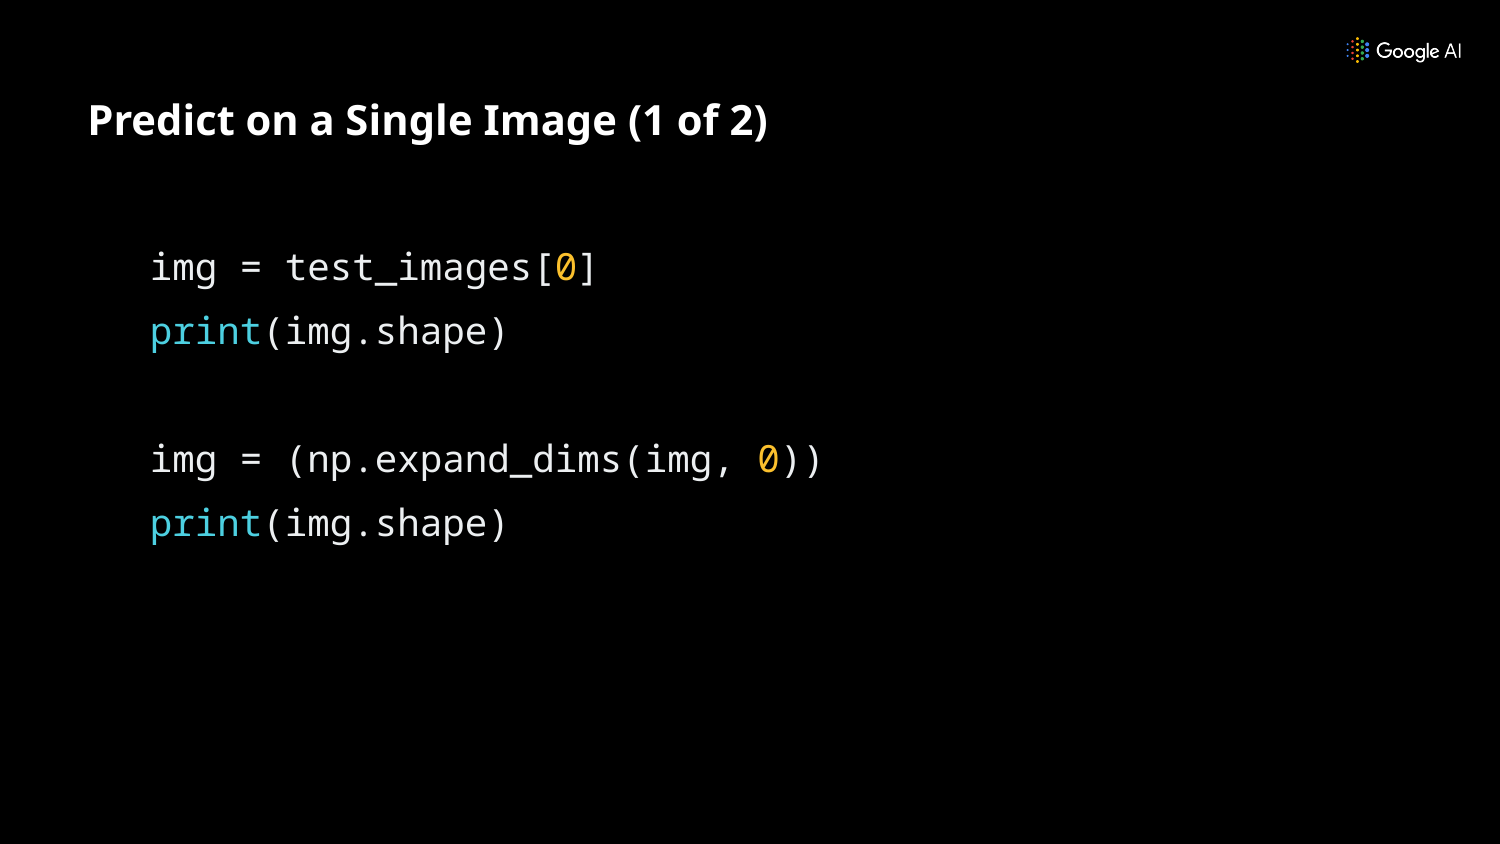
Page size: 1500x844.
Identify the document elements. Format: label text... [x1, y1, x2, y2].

title Predict on a Single Image (1 of 2) [72, 85, 1311, 154]
text_box img = test_images[0] print(img.shape) img = (np.expand_dims(img, 0)) print(img.shape) [72, 209, 1450, 796]
picture [1335, 21, 1472, 70]
